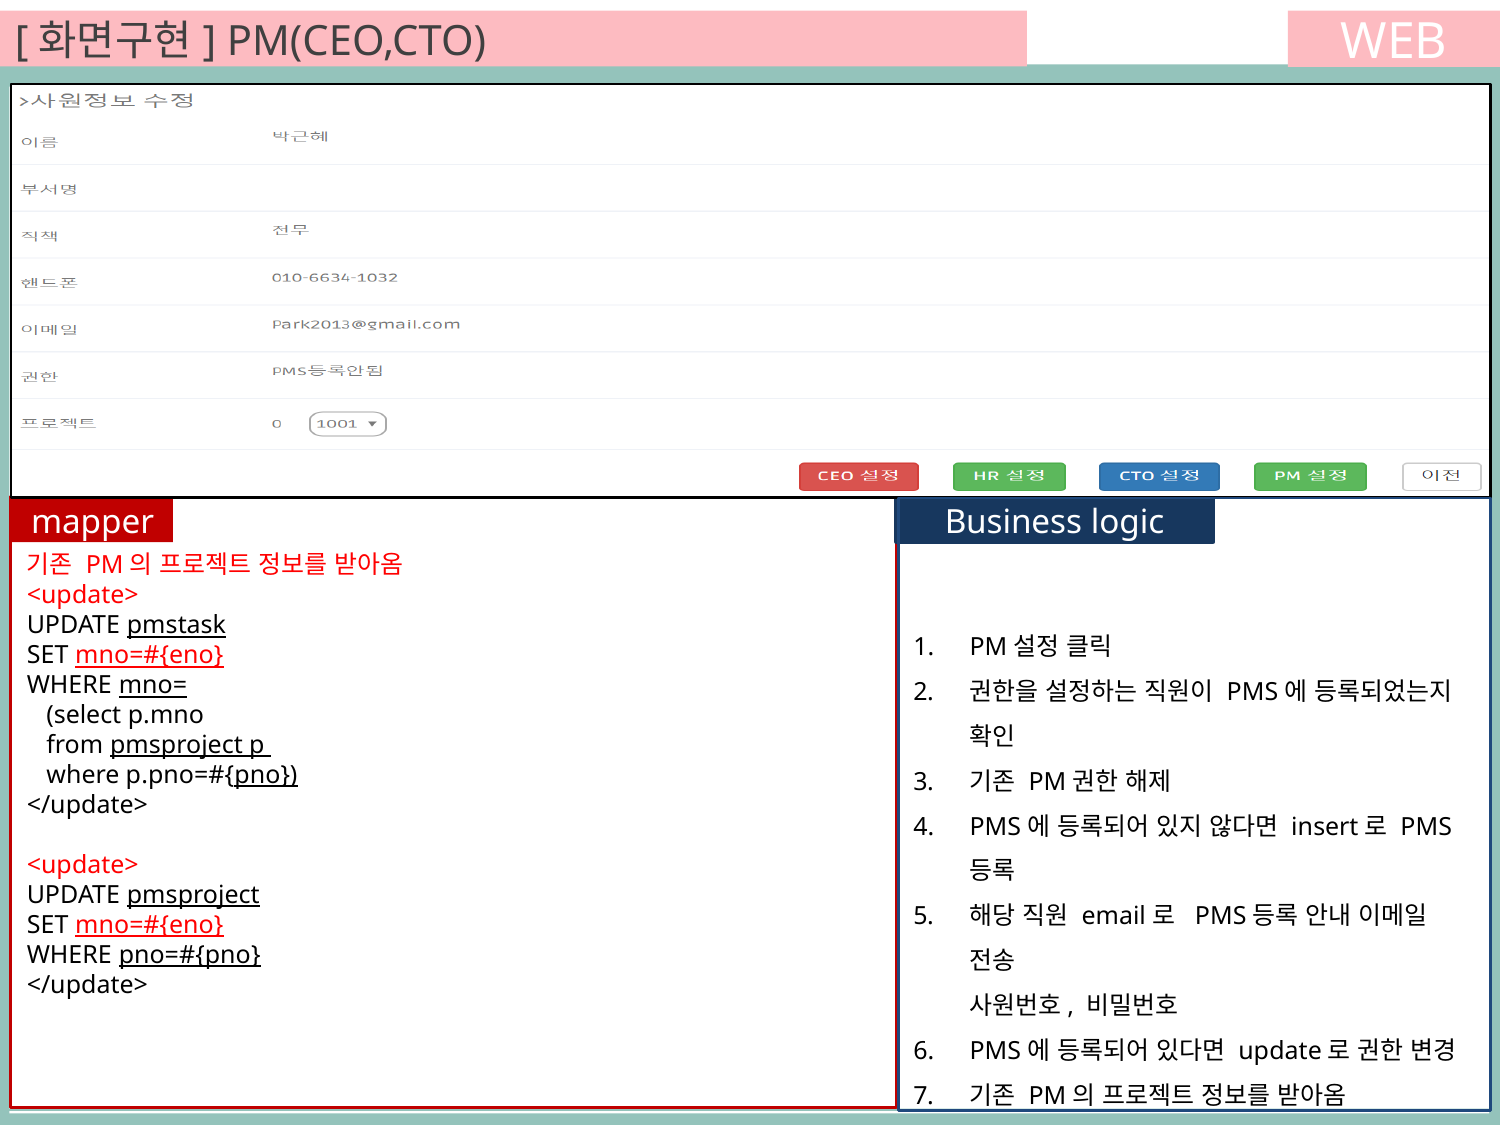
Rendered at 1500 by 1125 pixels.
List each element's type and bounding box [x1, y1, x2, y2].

text_box [0, 9, 1500, 1125]
picture [11, 85, 1490, 497]
